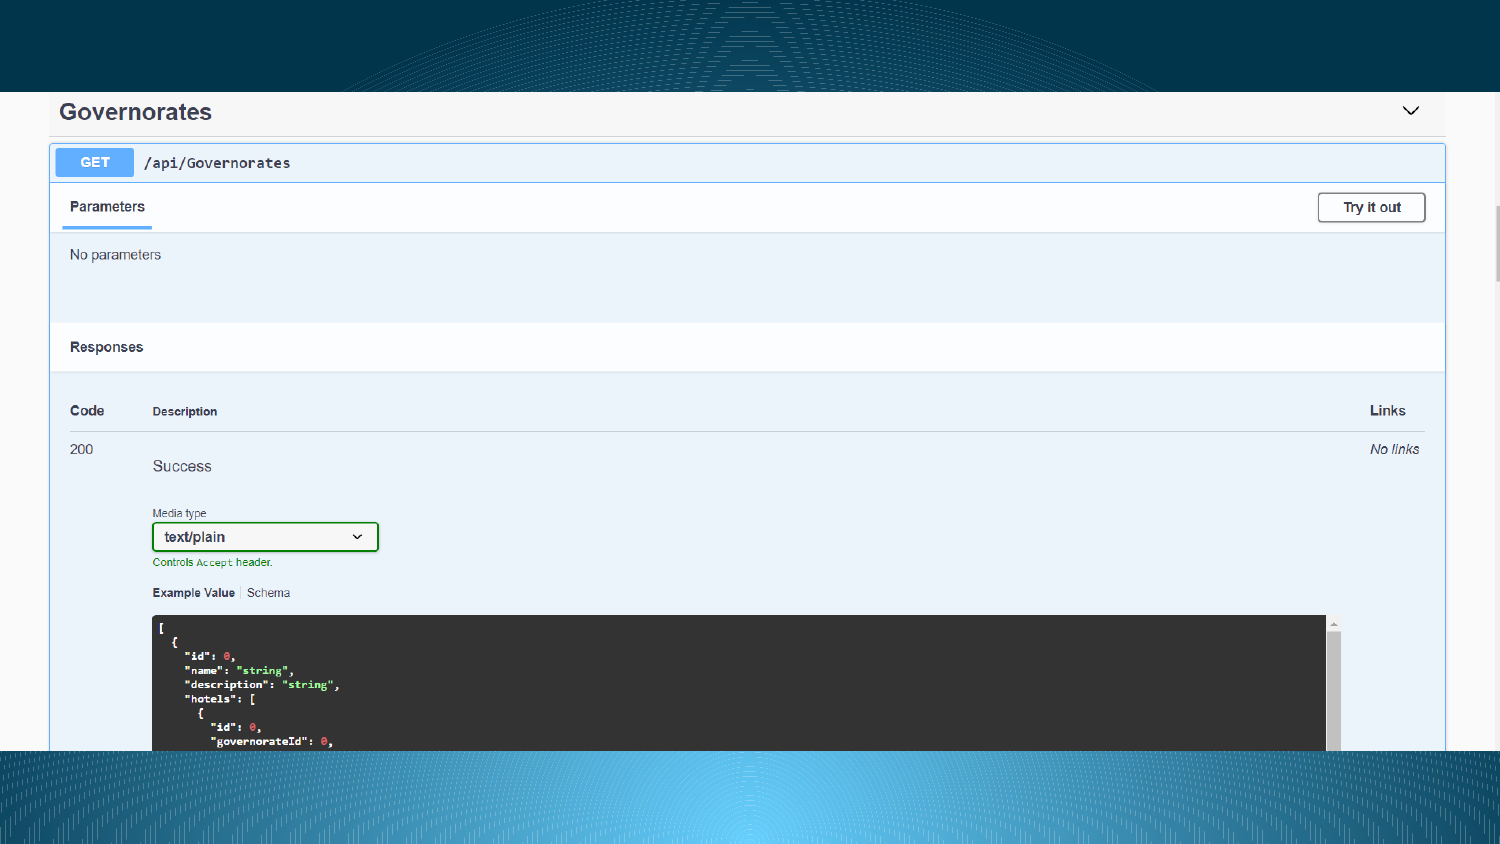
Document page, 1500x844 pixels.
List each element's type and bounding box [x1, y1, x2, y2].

picture [0, 89, 1500, 752]
